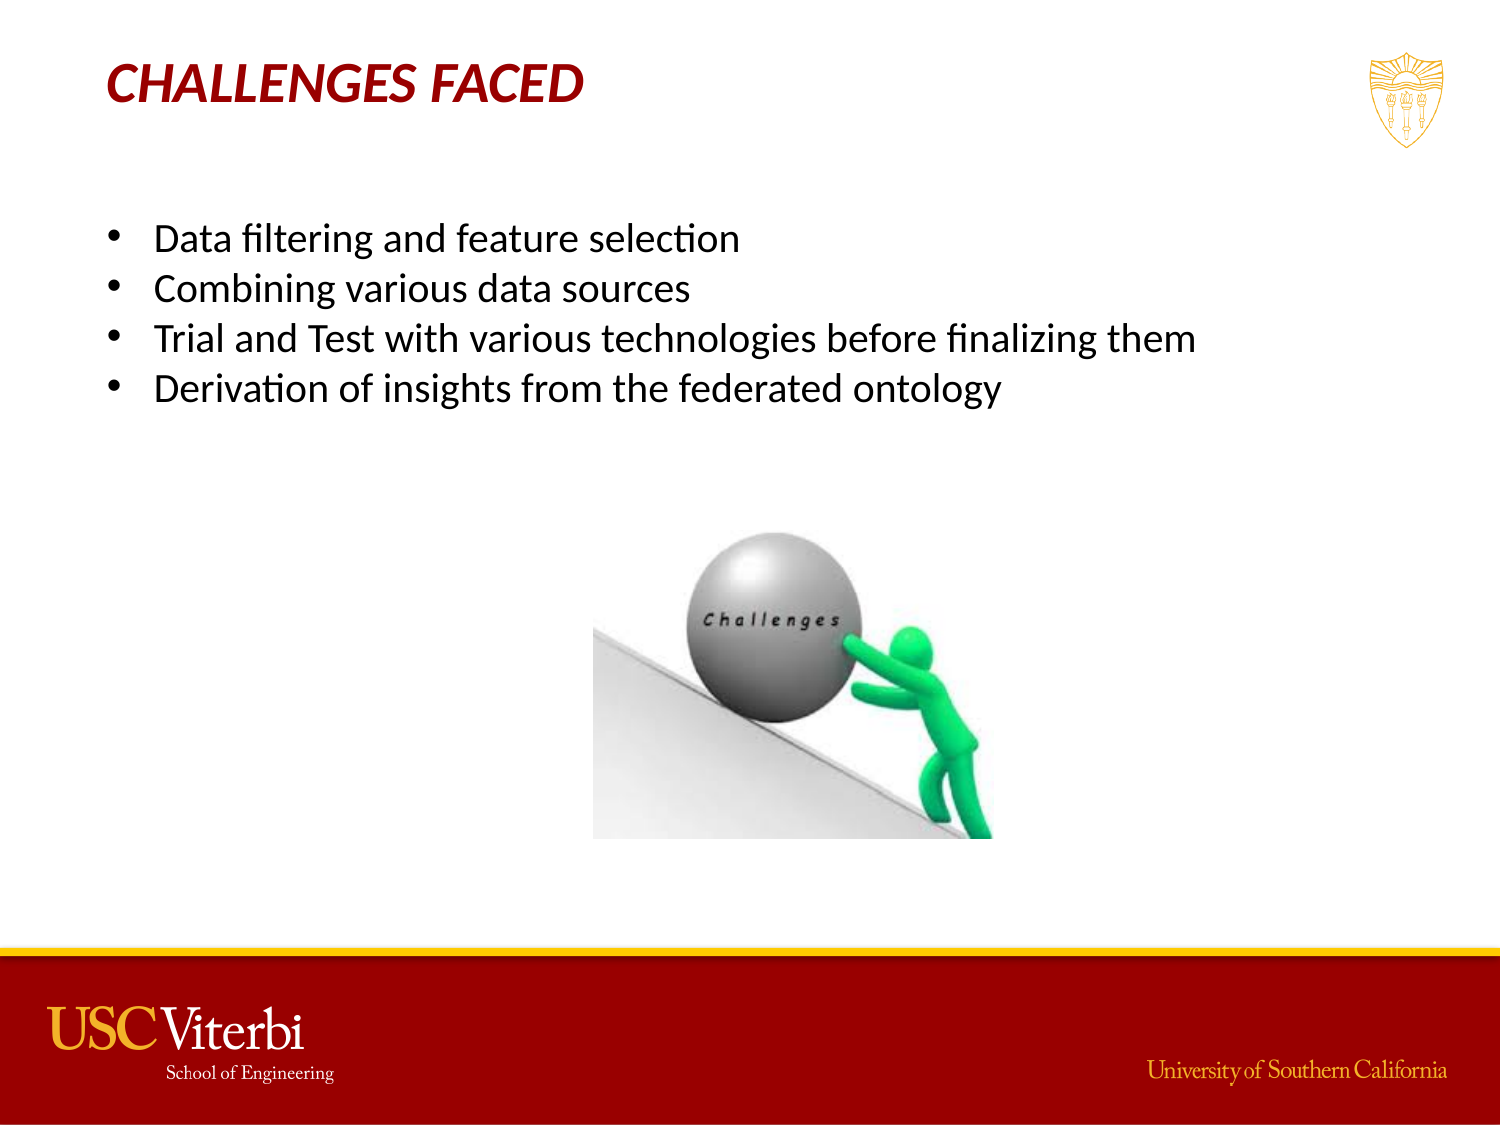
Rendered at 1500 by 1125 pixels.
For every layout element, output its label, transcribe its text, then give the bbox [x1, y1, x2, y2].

picture [47, 1006, 334, 1084]
text_box Data filtering and feature selection Combining various data sources Trial and Test with various technologies before finalizing them Derivation of insights from the federated ontology [92, 203, 1413, 468]
picture [593, 530, 994, 839]
text_box CHALLENGES FACED [92, 37, 1327, 122]
picture [1147, 1059, 1447, 1086]
picture [1345, 39, 1468, 162]
